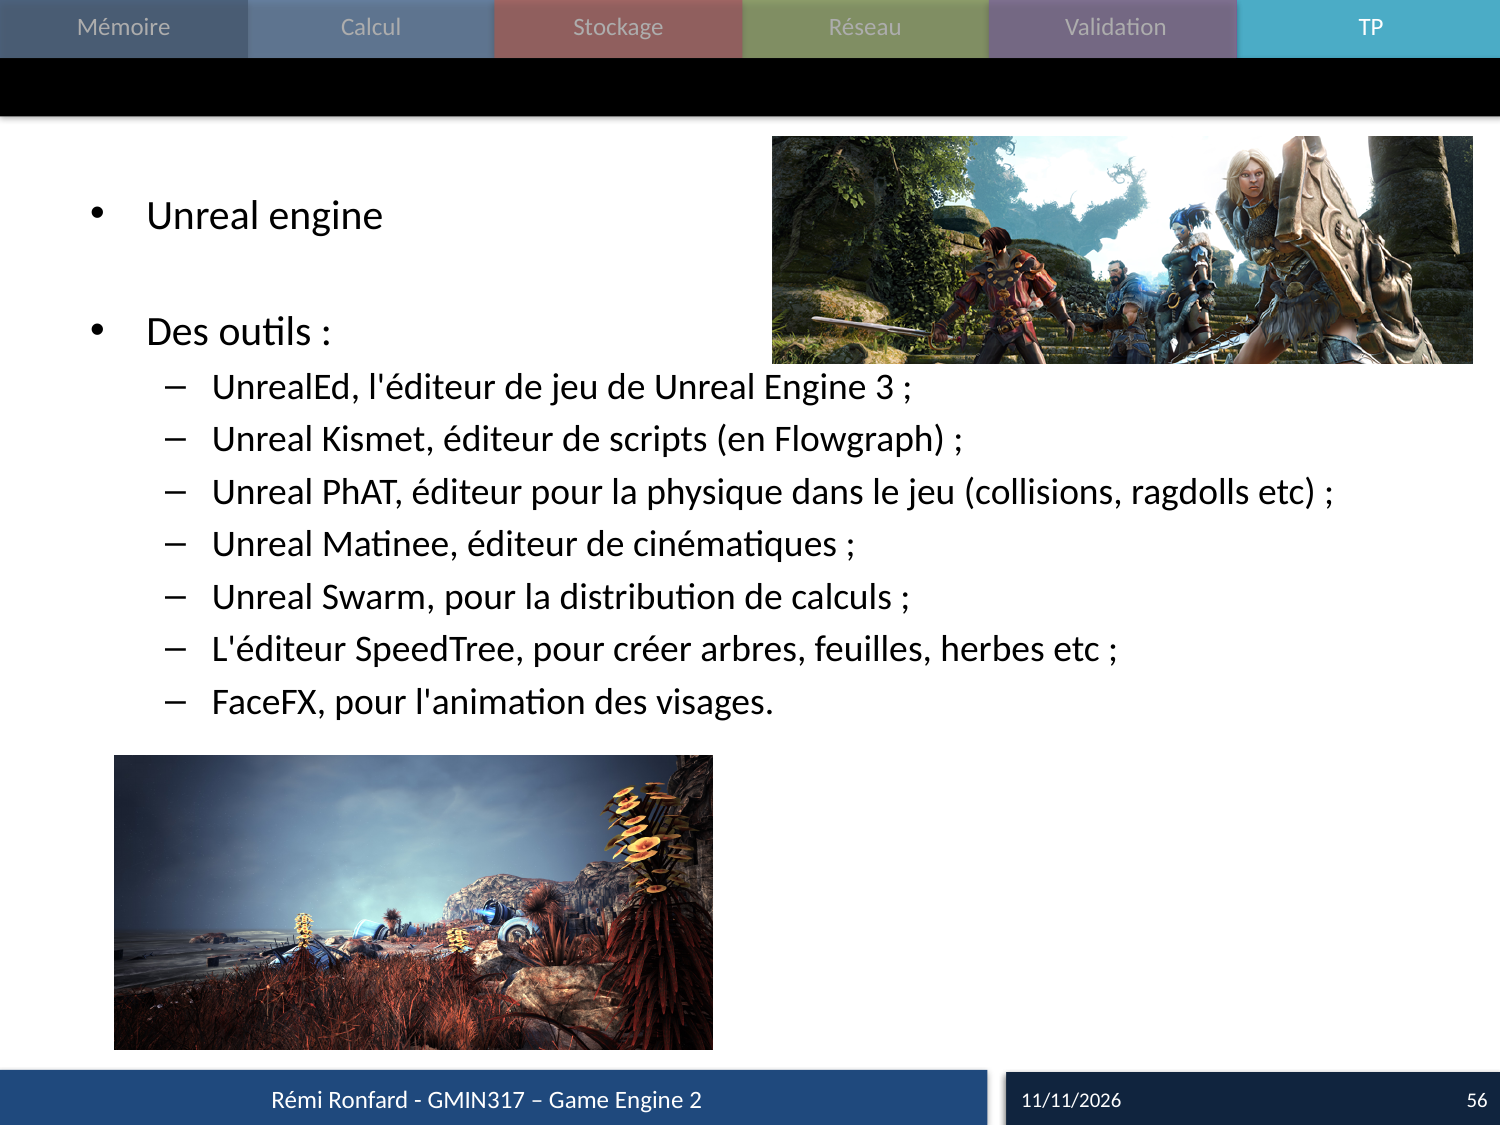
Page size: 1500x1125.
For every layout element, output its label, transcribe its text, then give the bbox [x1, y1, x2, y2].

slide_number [1006, 1070, 1153, 1125]
picture [772, 135, 1473, 364]
footer Rémi Ronfard - GMIN317 – Game Engine 2 [0, 1069, 988, 1125]
picture [114, 754, 714, 1050]
list Unreal engine Des outils : UnrealEd, l'éditeur de jeu de Unreal Engine 3 ; Unreal Kismet, éditeur de scripts (en Flowgraph) ; Unreal PhAT, éditeur pour la physique dans le jeu (collisions, ragdolls etc) ; Unreal Matinee, éditeur de cinématiques ; Unreal Swarm, pour la distribution de calculs ; L'éditeur SpeedTree, pour créer arbres, feuilles, herbes etc ; FaceFX, pour l'animation des visages. [75, 179, 1425, 1005]
slide_number 56 [1153, 1071, 1500, 1125]
